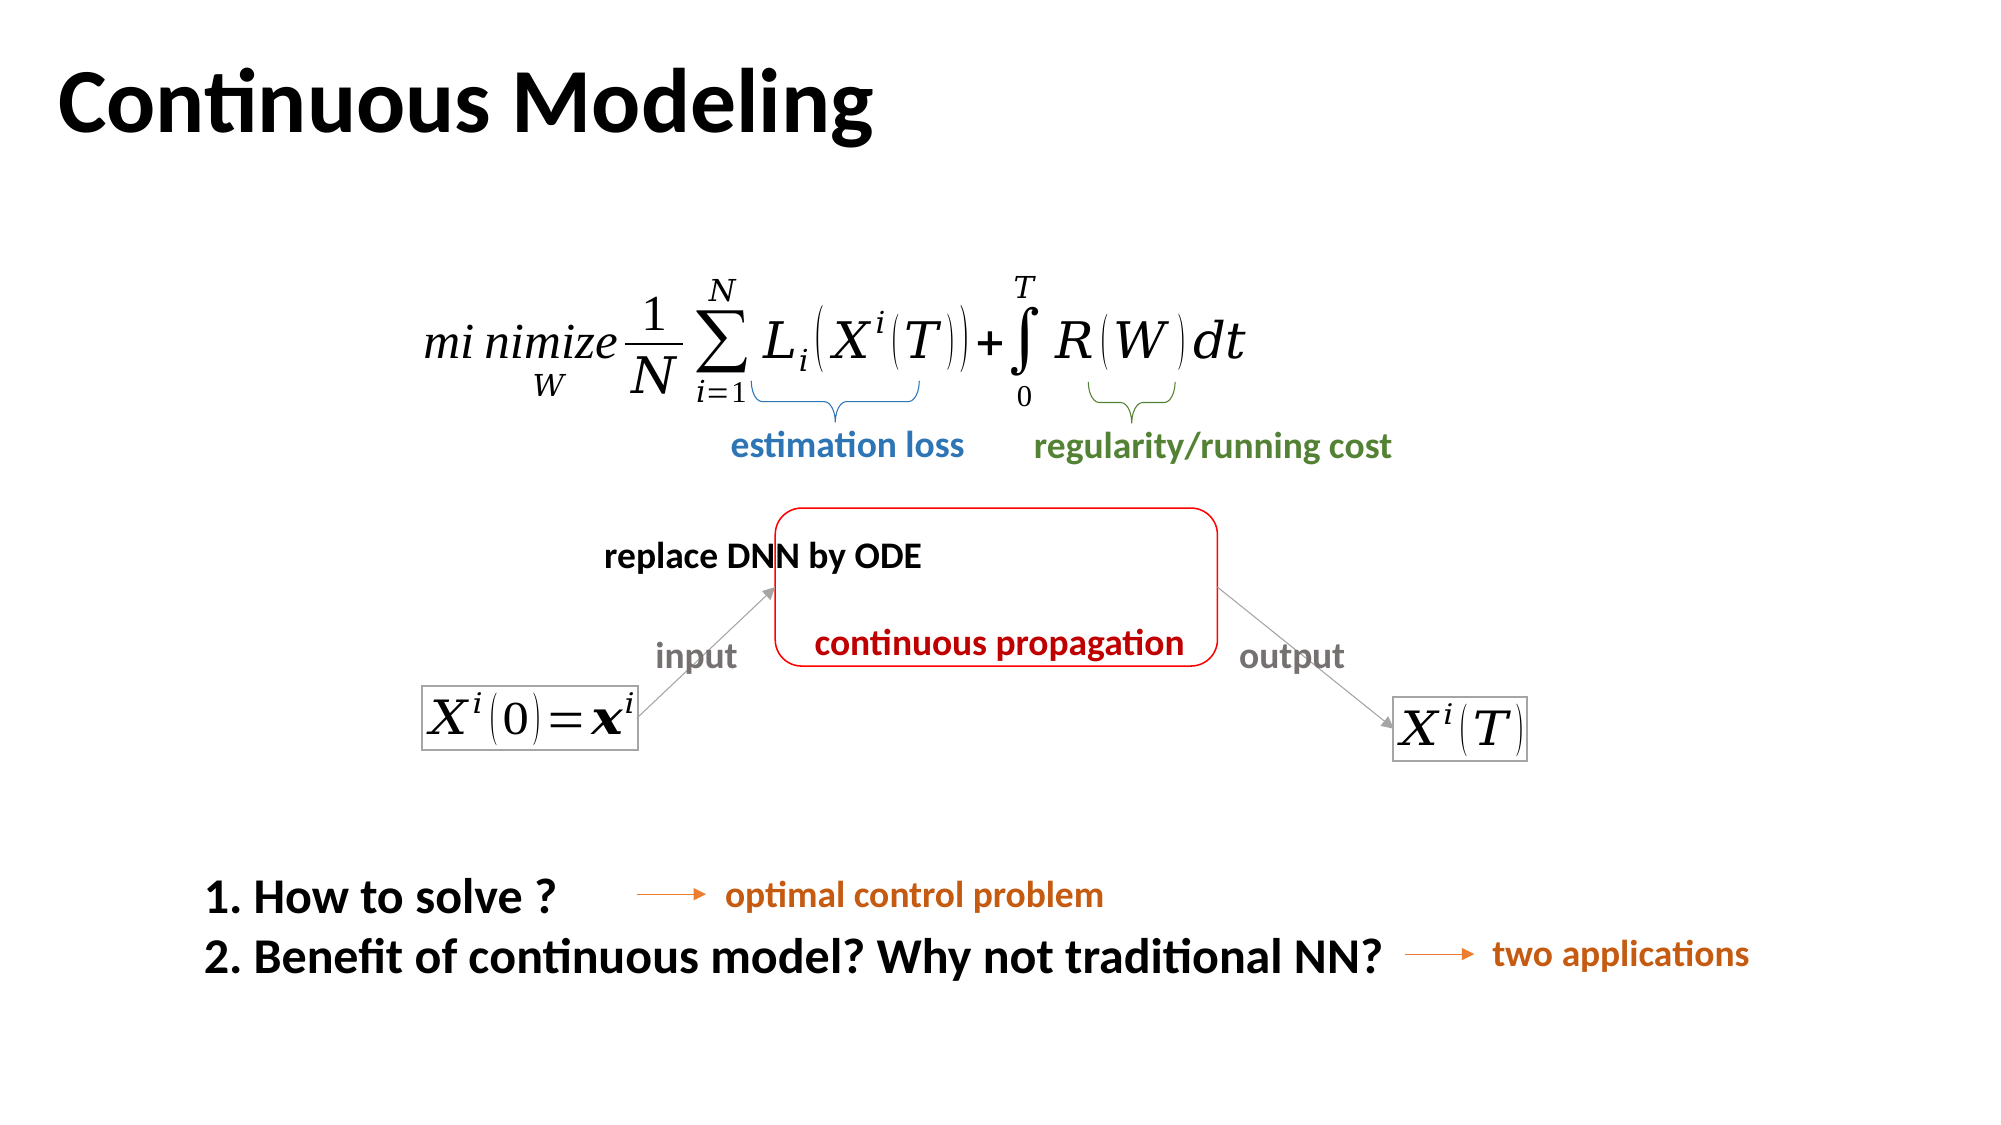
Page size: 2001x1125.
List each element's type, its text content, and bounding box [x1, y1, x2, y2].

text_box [340, 508, 1527, 760]
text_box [636, 862, 1769, 983]
title Continuous Modeling [43, 0, 1769, 212]
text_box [423, 269, 1410, 475]
